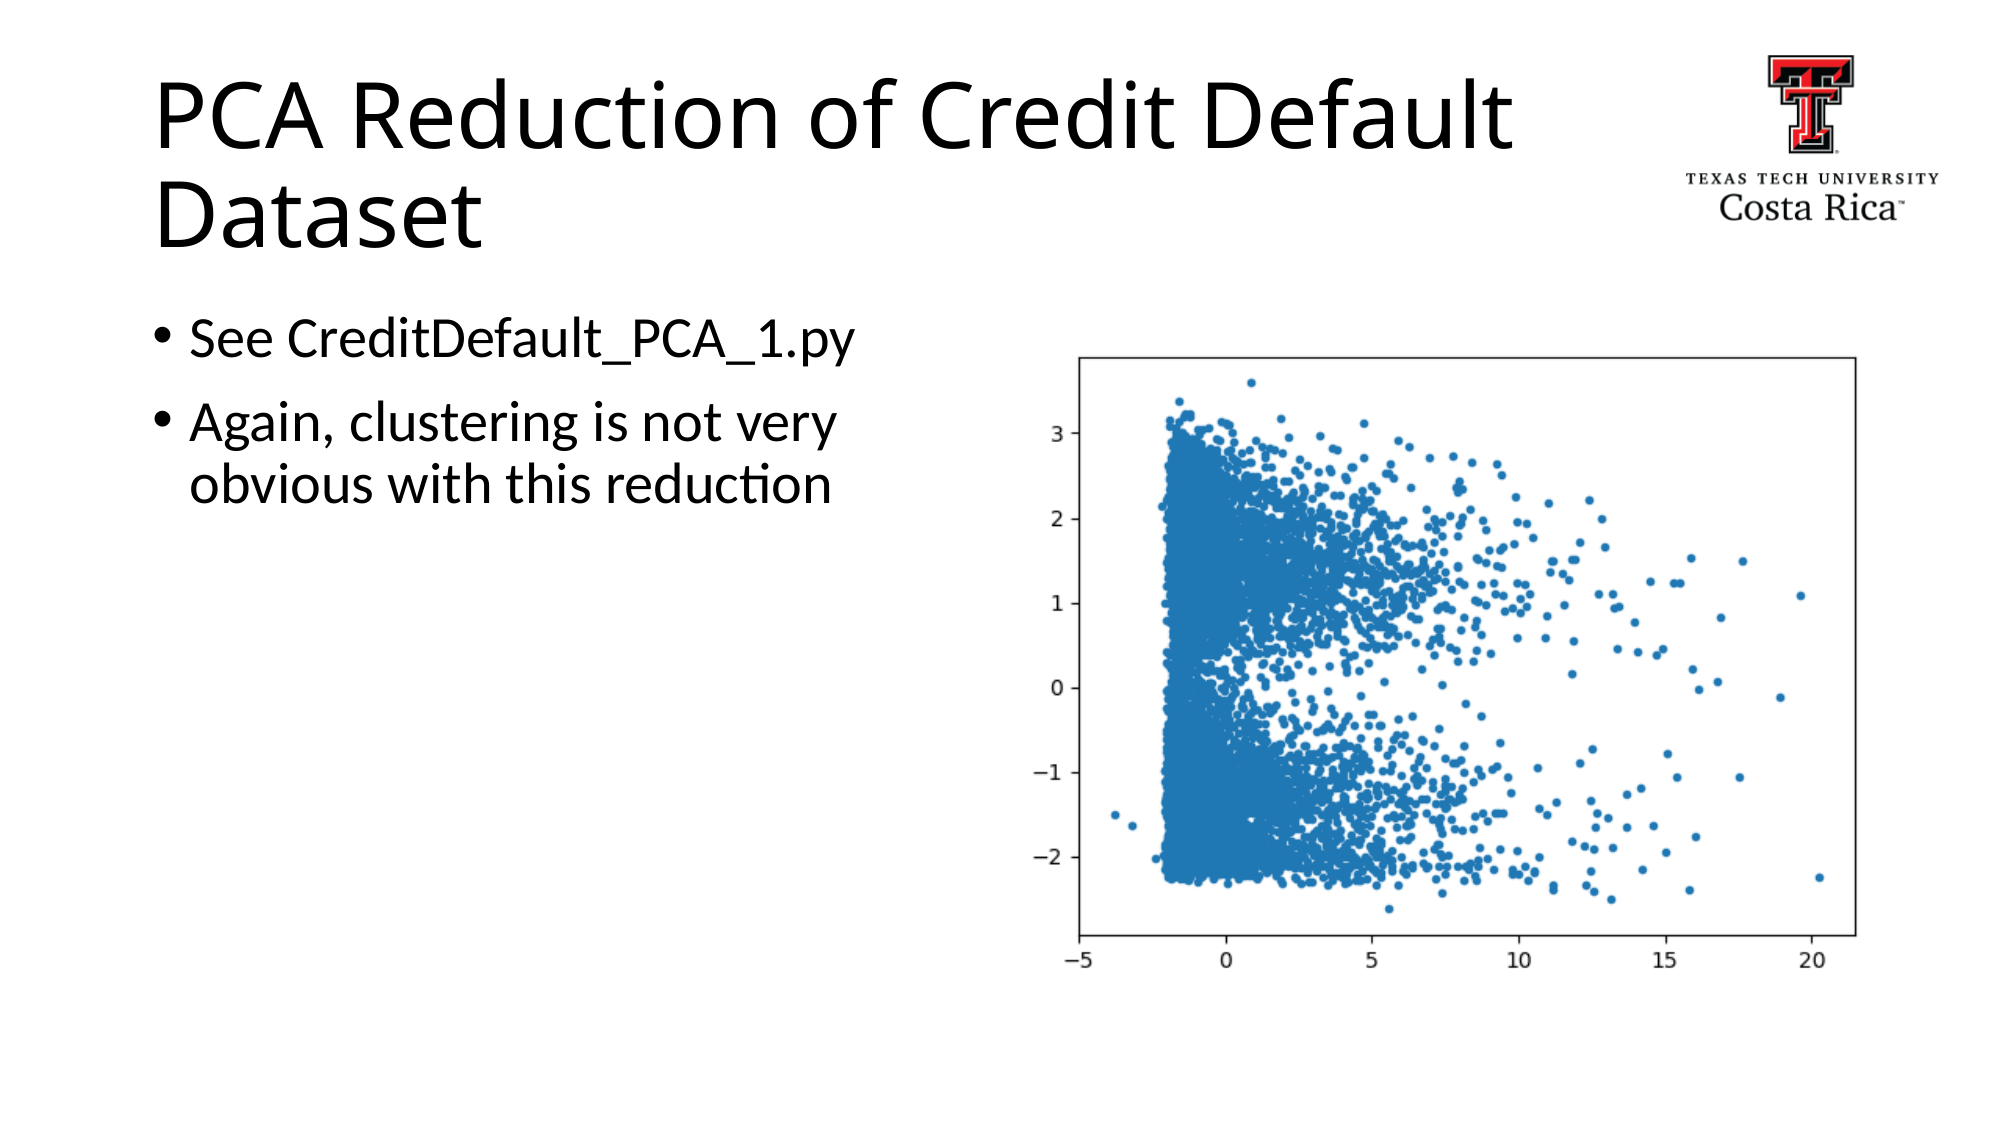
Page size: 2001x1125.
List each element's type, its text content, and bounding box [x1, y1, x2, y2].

title PCA Reduction of Credit Default Dataset [137, 59, 1863, 278]
list See CreditDefault_PCA_1.py Again, clustering is not very obvious with this reduction [137, 299, 937, 1014]
picture [999, 323, 1888, 990]
picture [1664, 30, 1964, 251]
